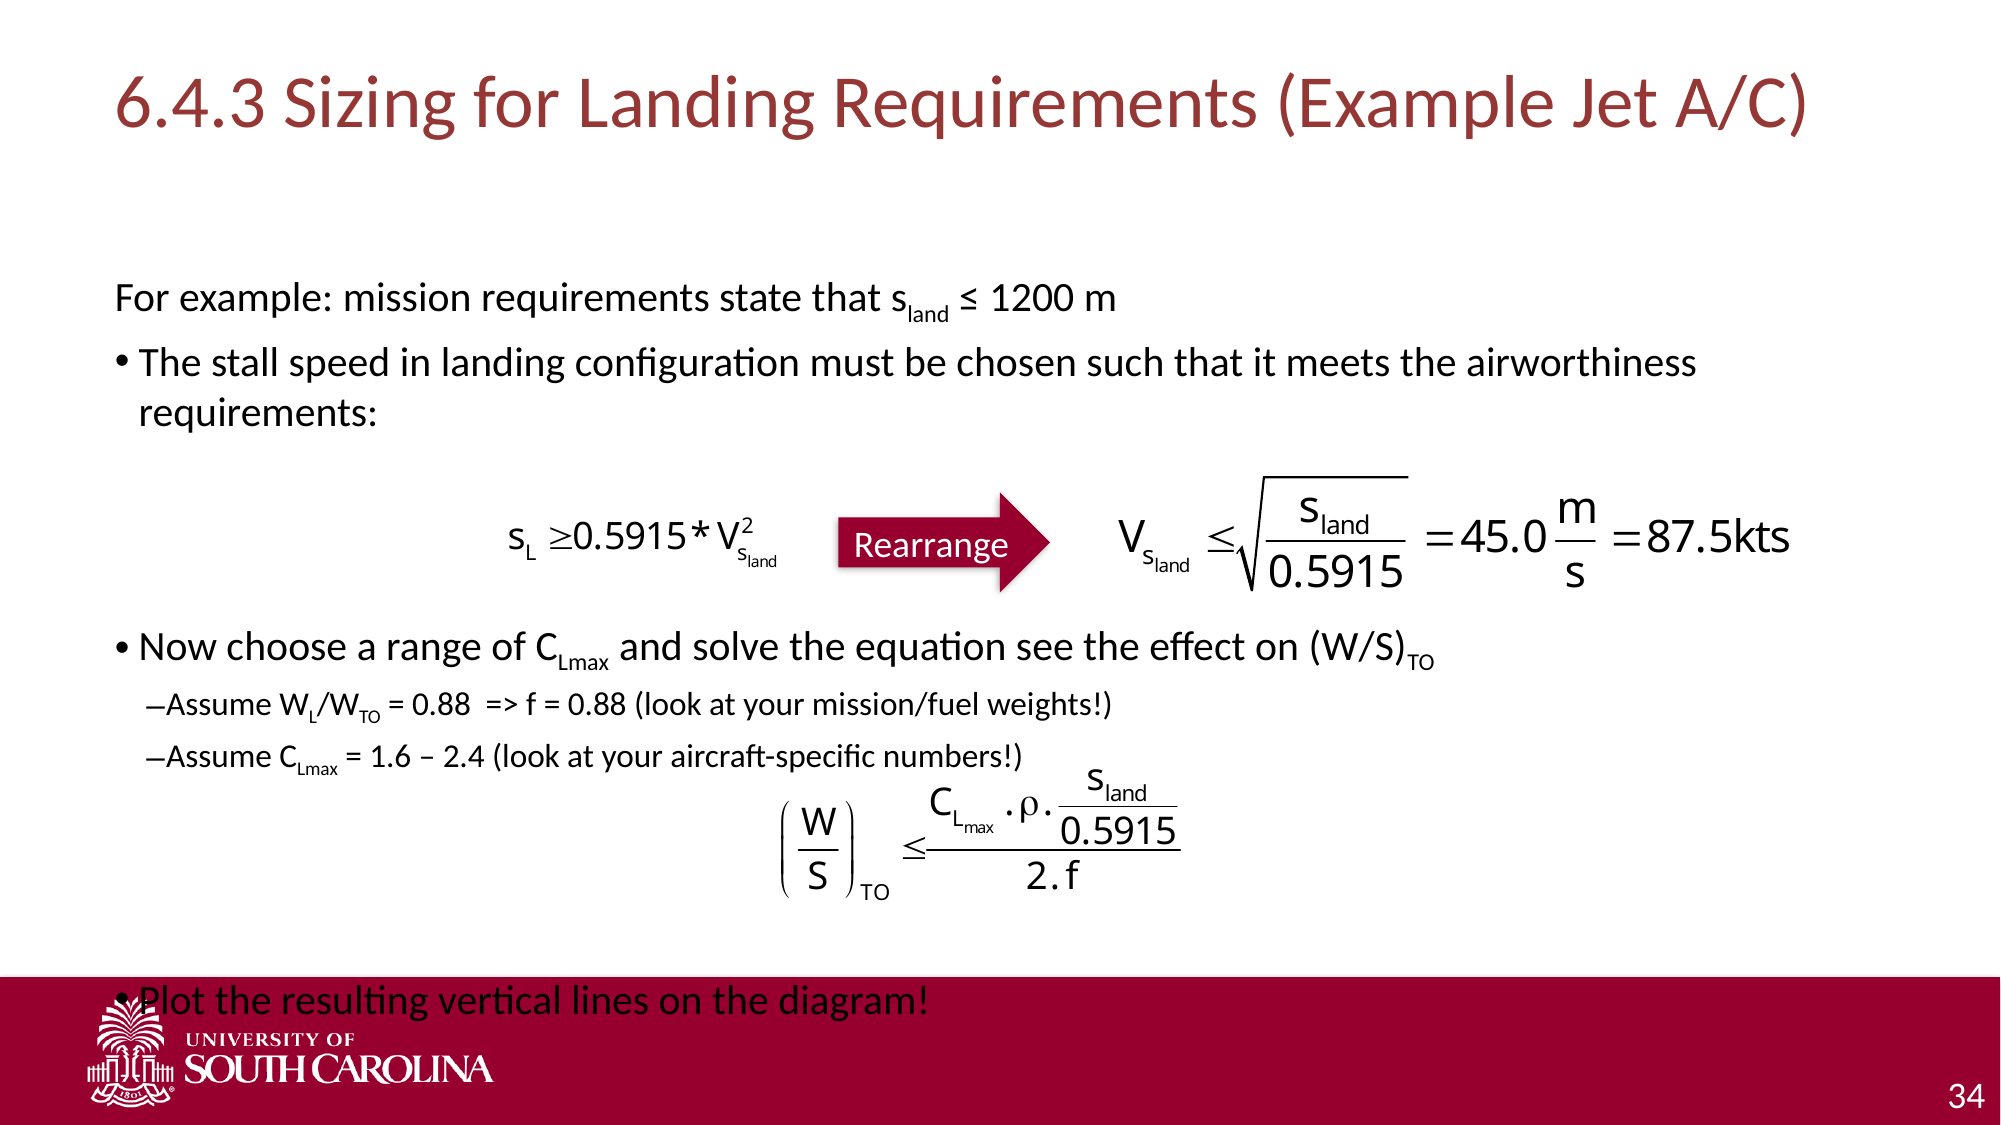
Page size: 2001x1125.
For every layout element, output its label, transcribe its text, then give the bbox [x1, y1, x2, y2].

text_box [1110, 466, 1801, 601]
picture [0, 979, 744, 1124]
list For example: mission requirements state that sland ≤ 1200 m The stall speed in landing configuration must be chosen such that it meets the airworthiness requirements: Now choose a range of CLmax and solve the equation see the effect on (W/S)TO Assume WL/WTO = 0.88 => f = 0.88 (look at your mission/fuel weights!) Assume CLmax = 1.6 – 2.4 (look at your aircraft-specific numbers!) Plot the resulting vertical lines on the diagram! [99, 262, 1900, 937]
text_box Rearrange [837, 491, 1051, 594]
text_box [501, 509, 788, 576]
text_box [773, 751, 1189, 908]
title 6.4.3 Sizing for Landing Requirements (Example Jet A/C) [99, 45, 1950, 233]
